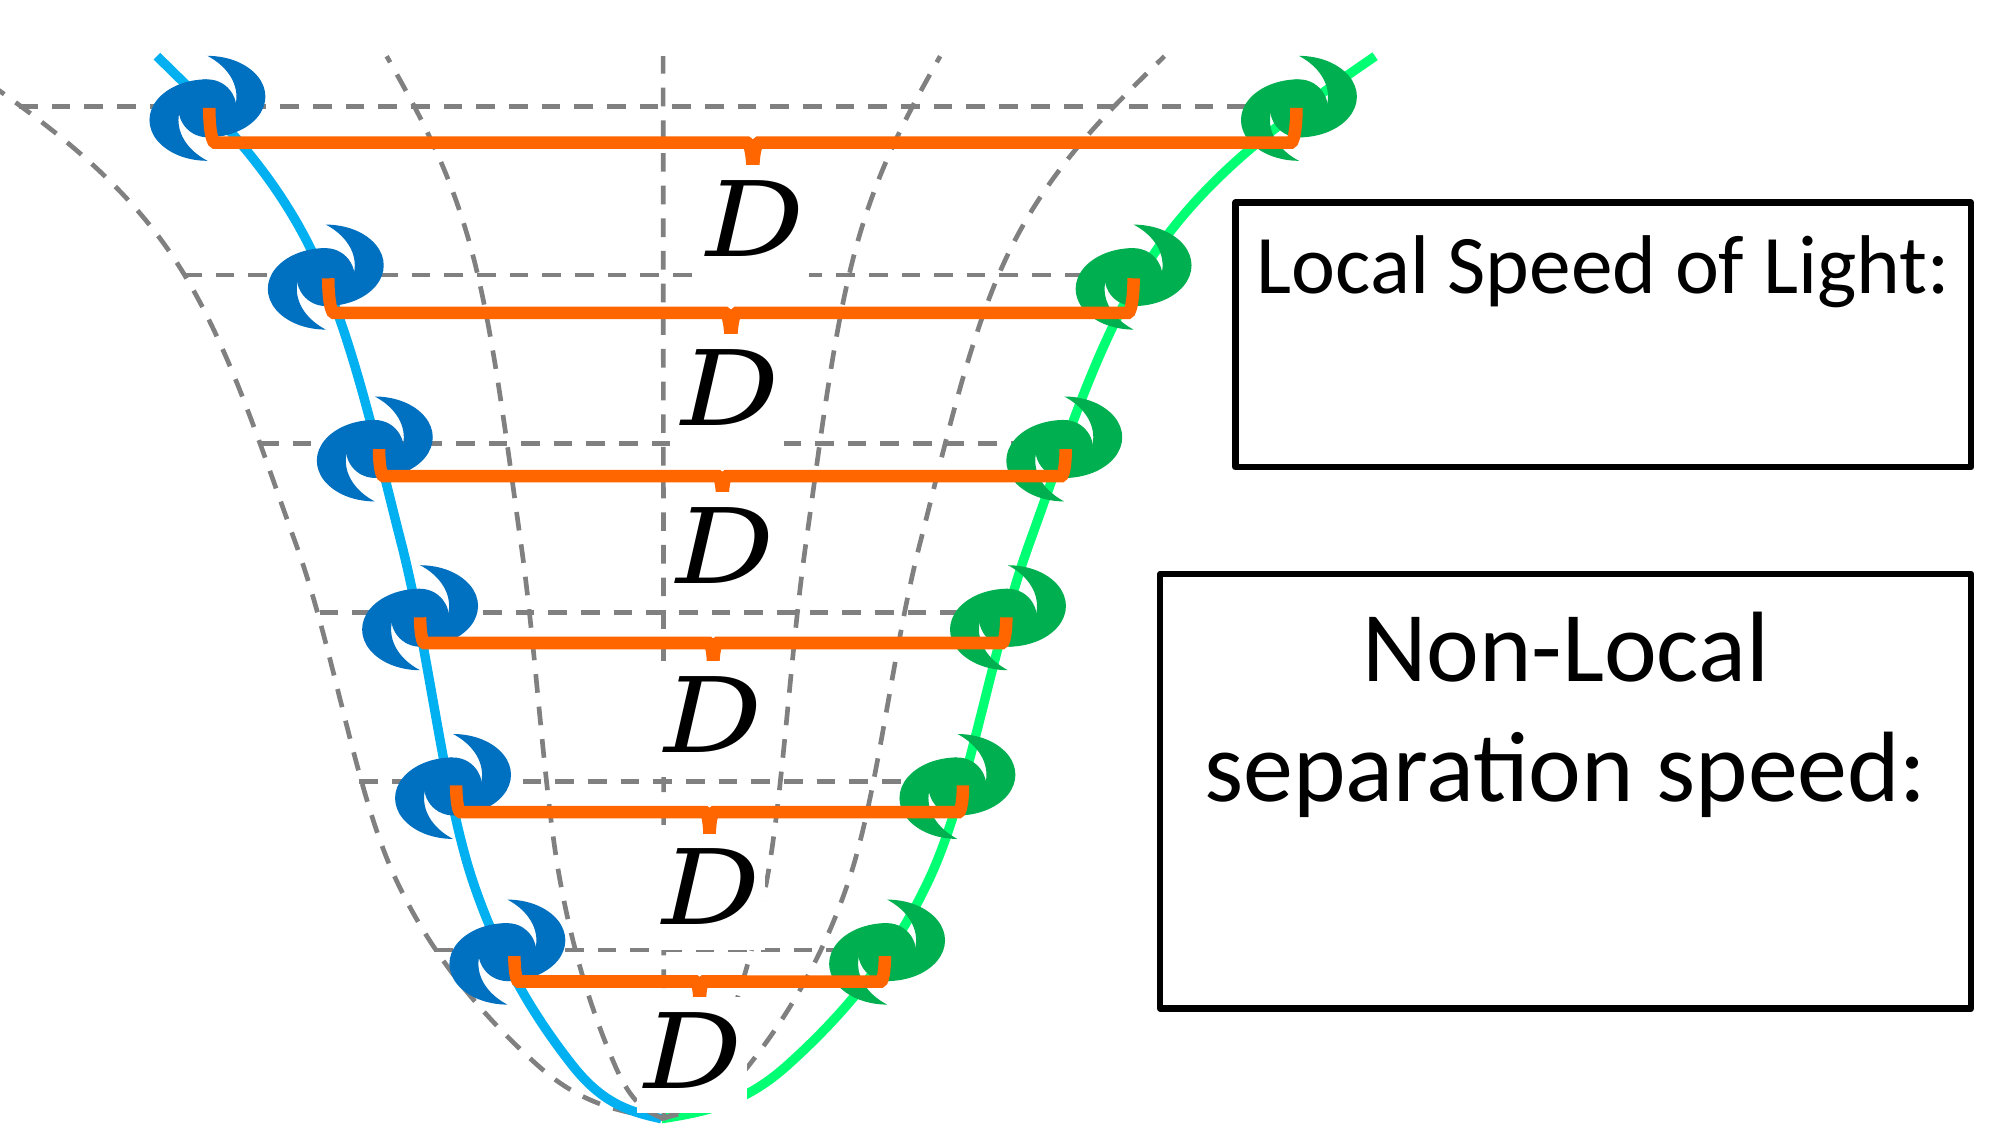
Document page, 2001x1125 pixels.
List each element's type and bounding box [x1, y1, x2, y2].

text_box [419, 617, 1007, 777]
text_box [209, 107, 1297, 282]
text_box [514, 956, 885, 1114]
text_box [378, 450, 1066, 609]
text_box [328, 282, 1134, 450]
text_box [456, 785, 963, 950]
text_box [0, 55, 1376, 1119]
